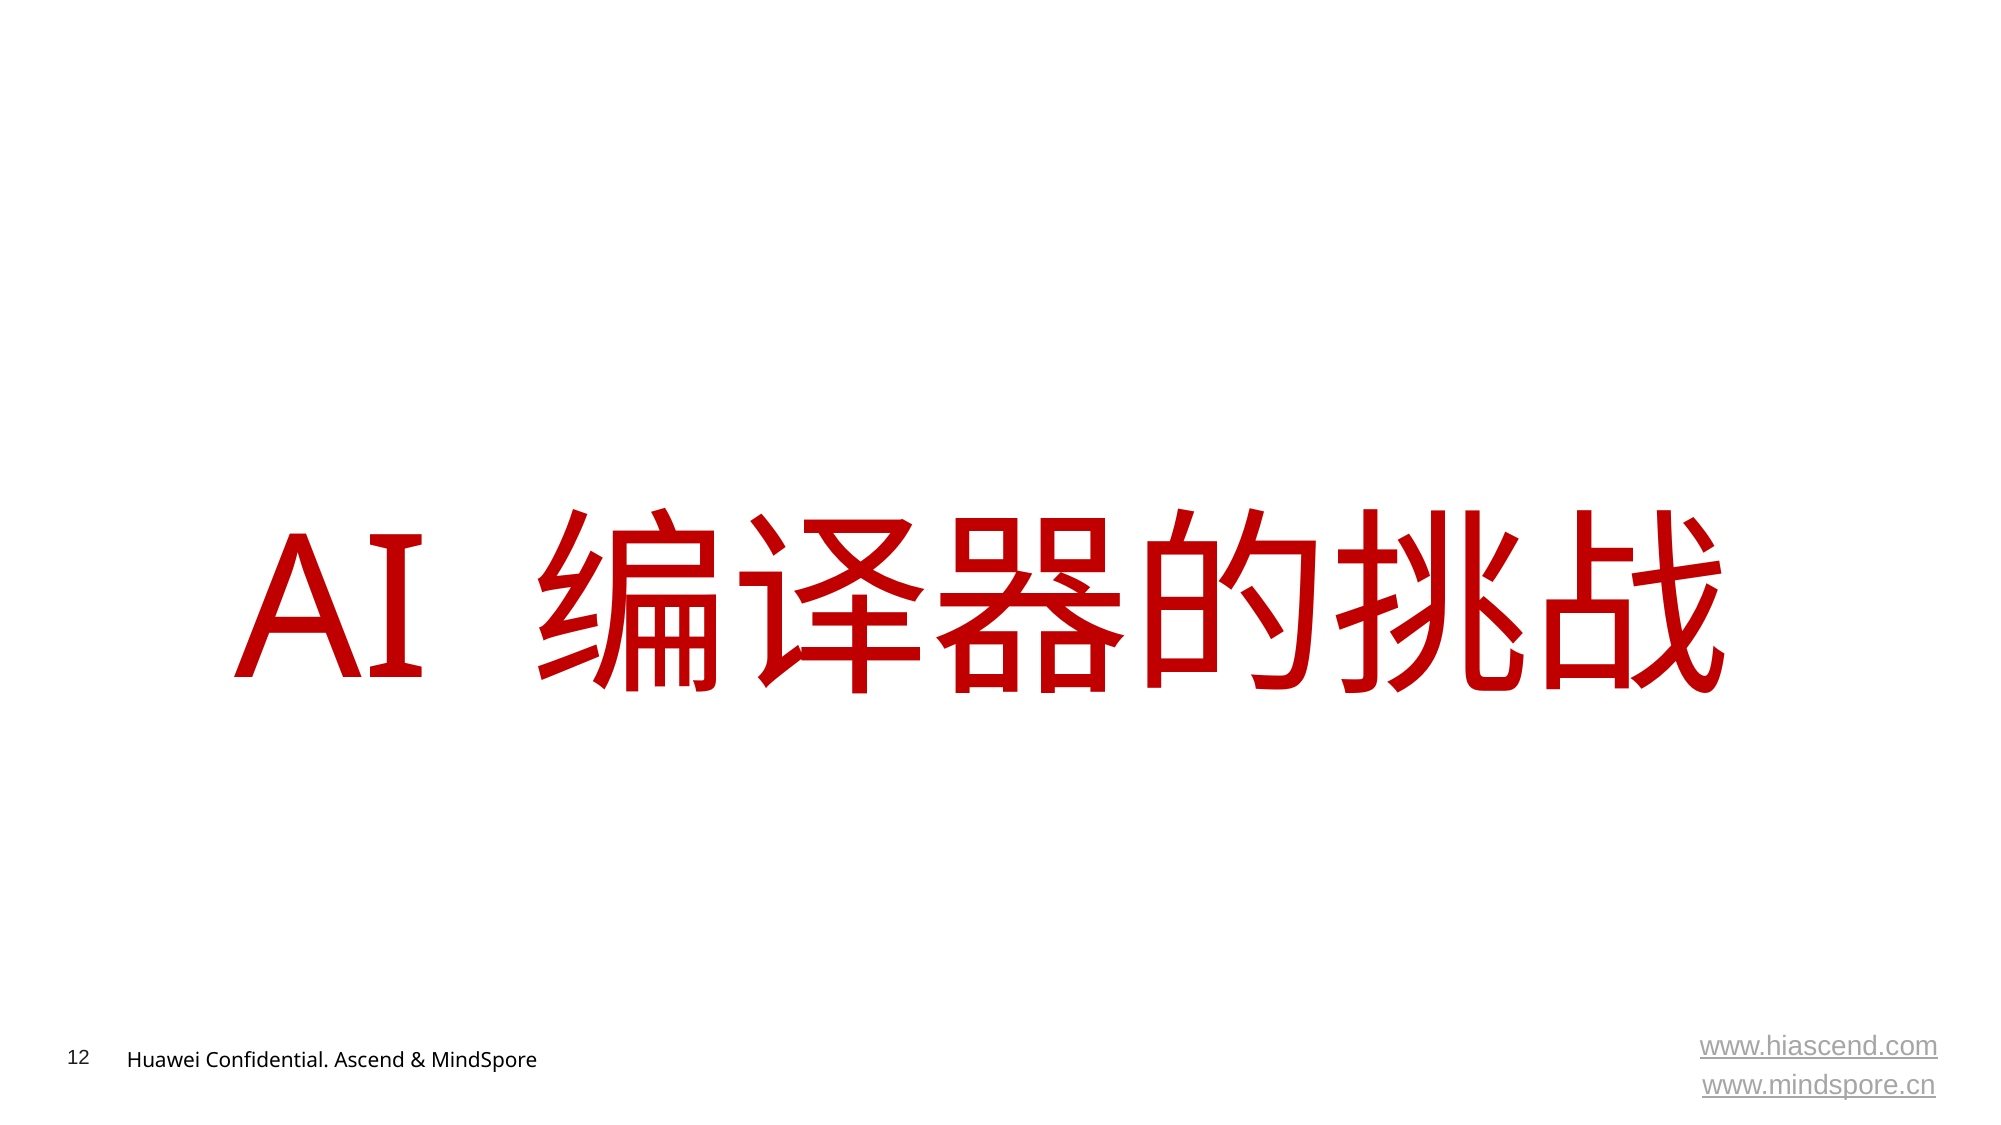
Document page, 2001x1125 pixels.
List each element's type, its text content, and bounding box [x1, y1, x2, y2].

list AI 编译器的挑战 [102, 160, 1863, 986]
